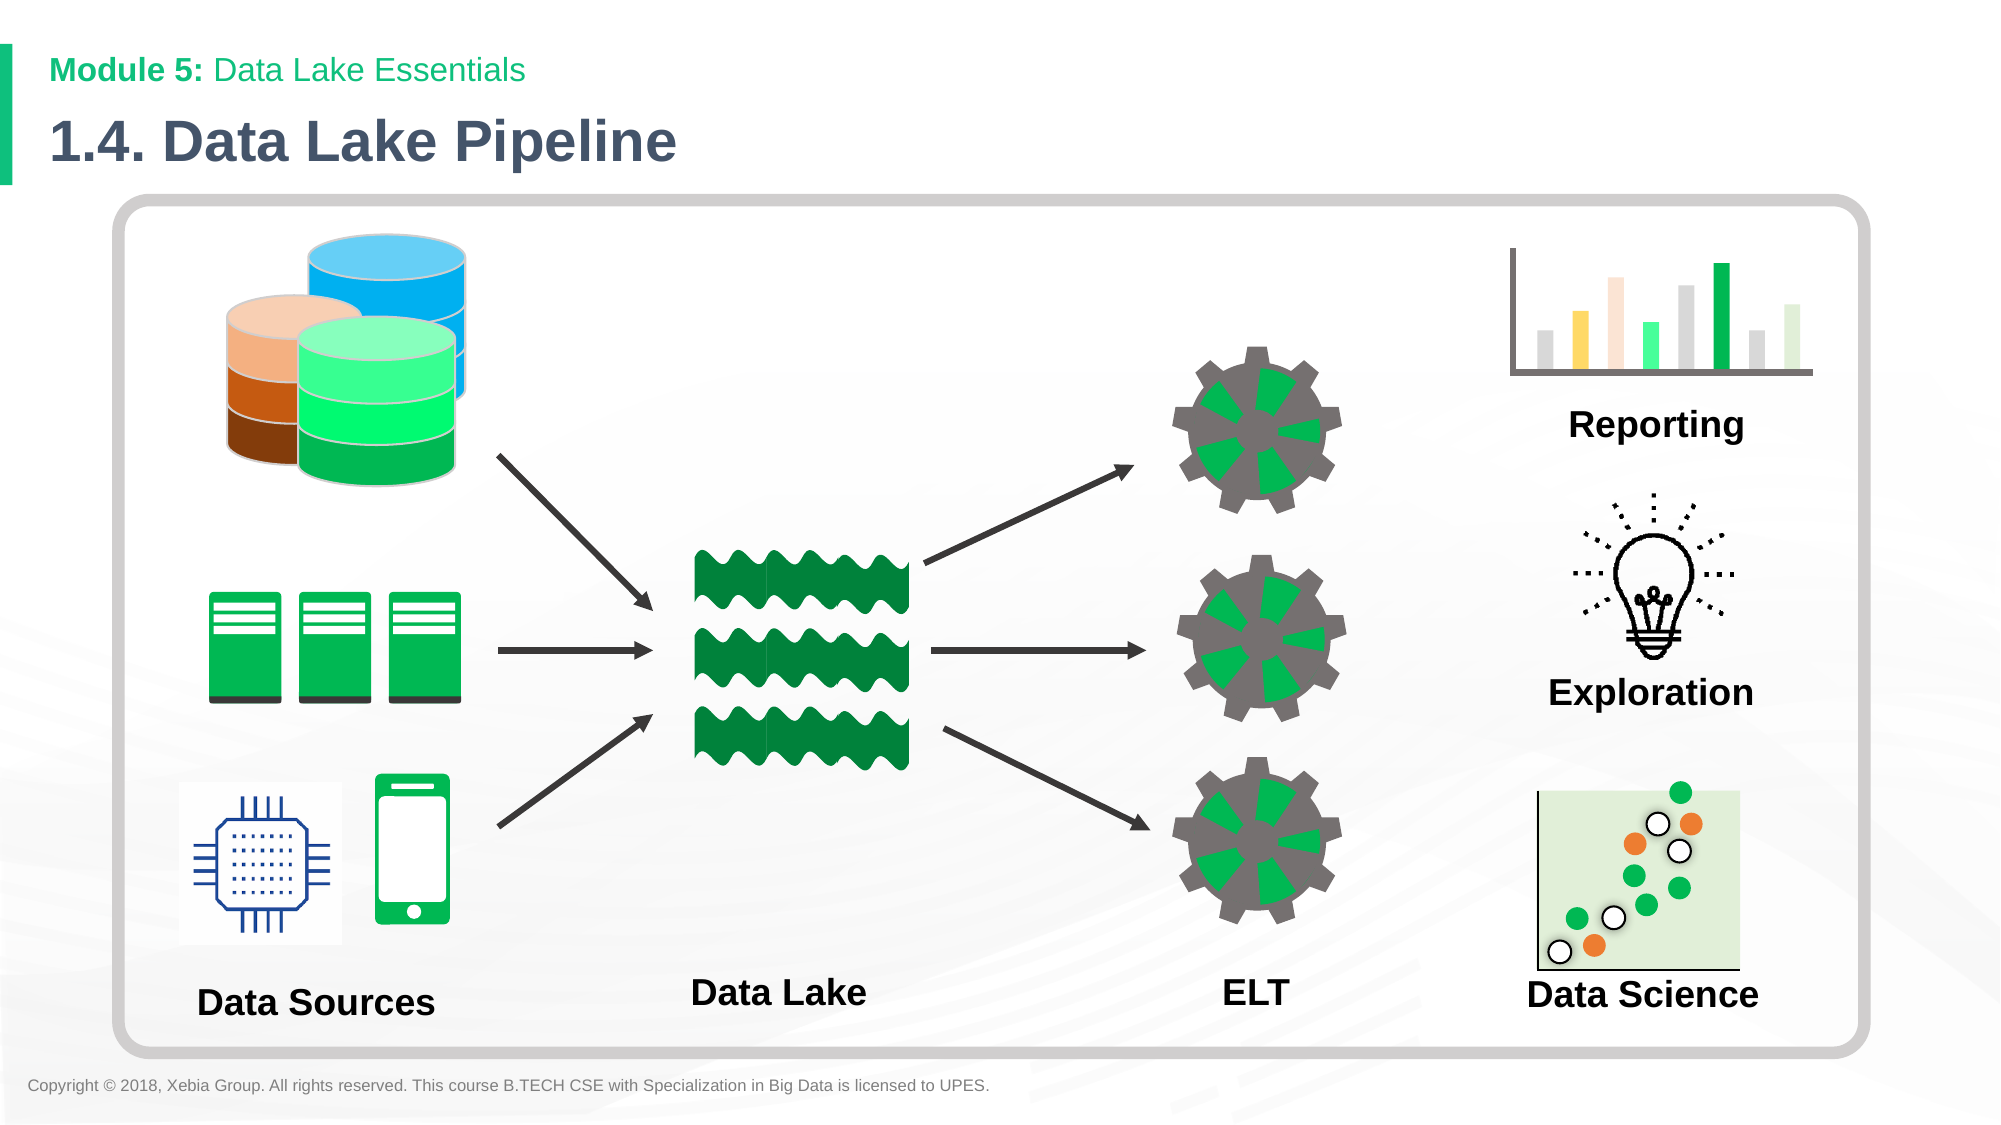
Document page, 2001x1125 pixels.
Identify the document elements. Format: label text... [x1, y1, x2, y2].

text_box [943, 727, 1151, 831]
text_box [1175, 349, 1339, 514]
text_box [923, 464, 1135, 564]
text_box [374, 773, 451, 925]
picture [0, 0, 2000, 1125]
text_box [1179, 557, 1344, 722]
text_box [497, 454, 654, 828]
title 1.4. Data Lake Pipeline [34, 103, 1760, 185]
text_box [1512, 248, 1814, 373]
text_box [226, 234, 466, 487]
text_box [118, 200, 1865, 1053]
list Module 5: Data Lake Essentials [34, 44, 1760, 94]
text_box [694, 549, 910, 771]
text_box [208, 591, 462, 704]
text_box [1175, 759, 1339, 924]
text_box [1536, 780, 1741, 971]
